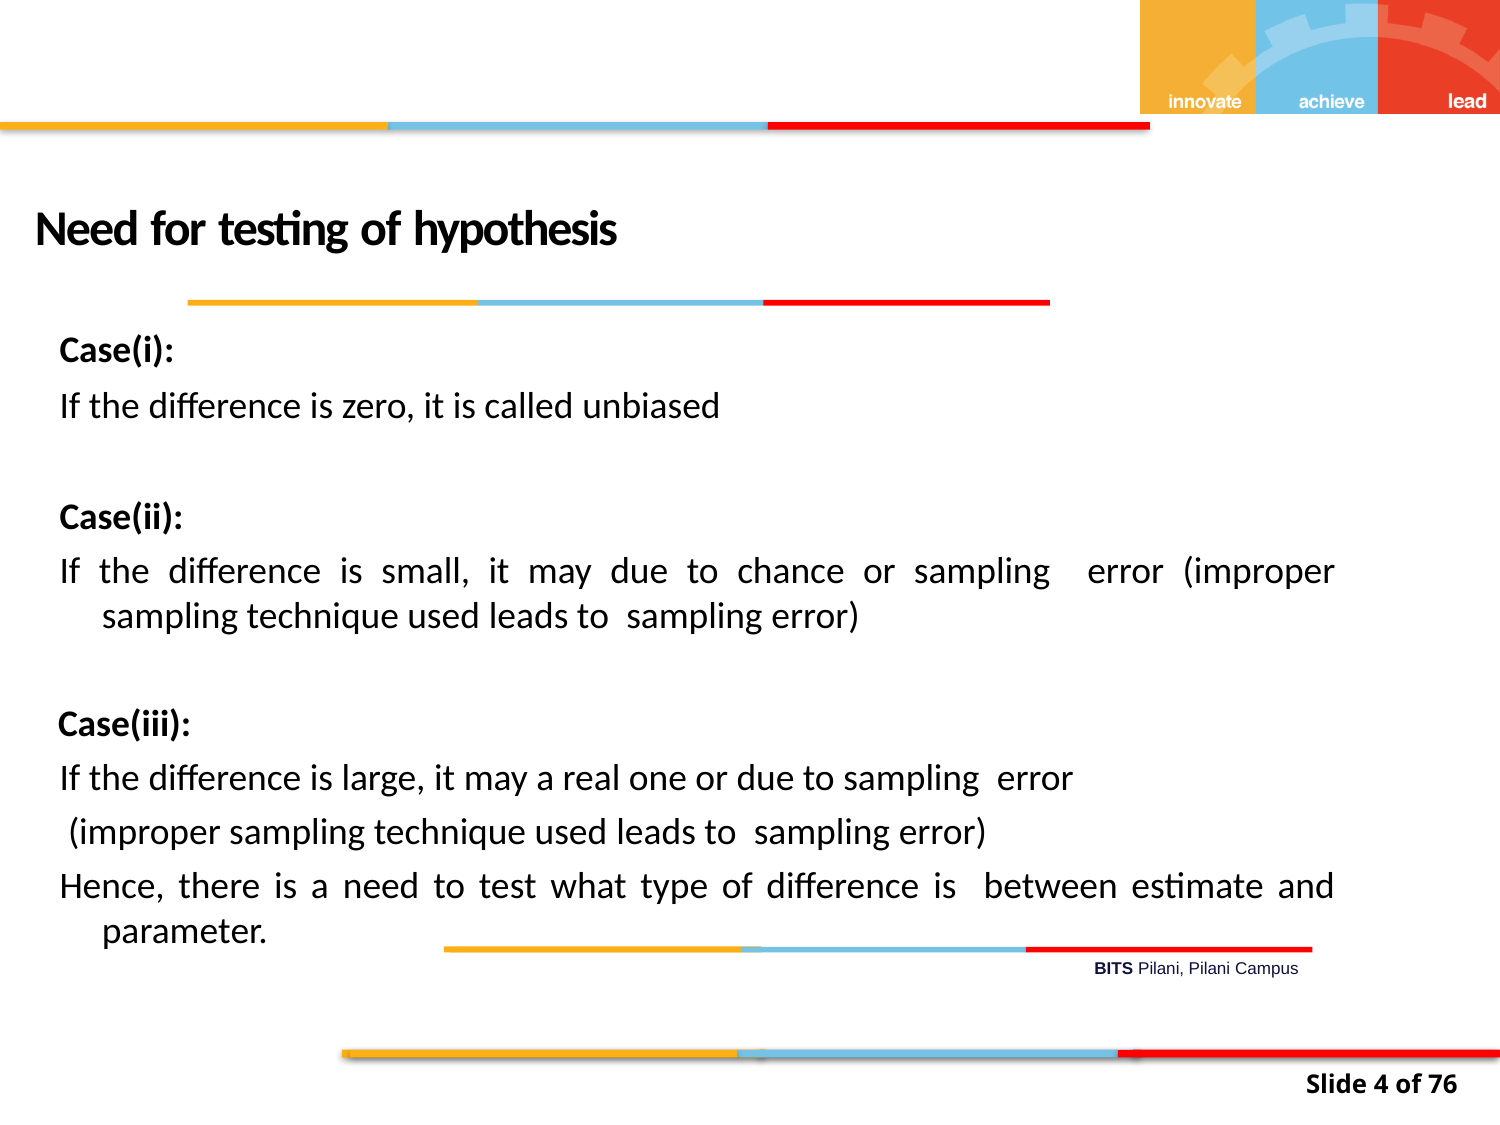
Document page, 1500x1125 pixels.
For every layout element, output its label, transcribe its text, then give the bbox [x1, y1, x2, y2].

picture [1140, 0, 1500, 114]
text_box BITS Pilani, Pilani Campus [1092, 960, 1303, 979]
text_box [443, 946, 1313, 953]
text_box Case(i): If the difference is zero, it is called unbiased Case(ii): If the difference is small, it may due to chance or sampling error (improper sampling technique used leads to sampling error) Case(iii): If the difference is large, it may a real one or due to sampling error (improper sampling technique used leads to sampling error) Hence, there is a need to test what type of difference is between estimate and parameter. [58, 314, 1337, 952]
title Need for testing of hypothesis [33, 129, 897, 319]
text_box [187, 299, 1051, 306]
